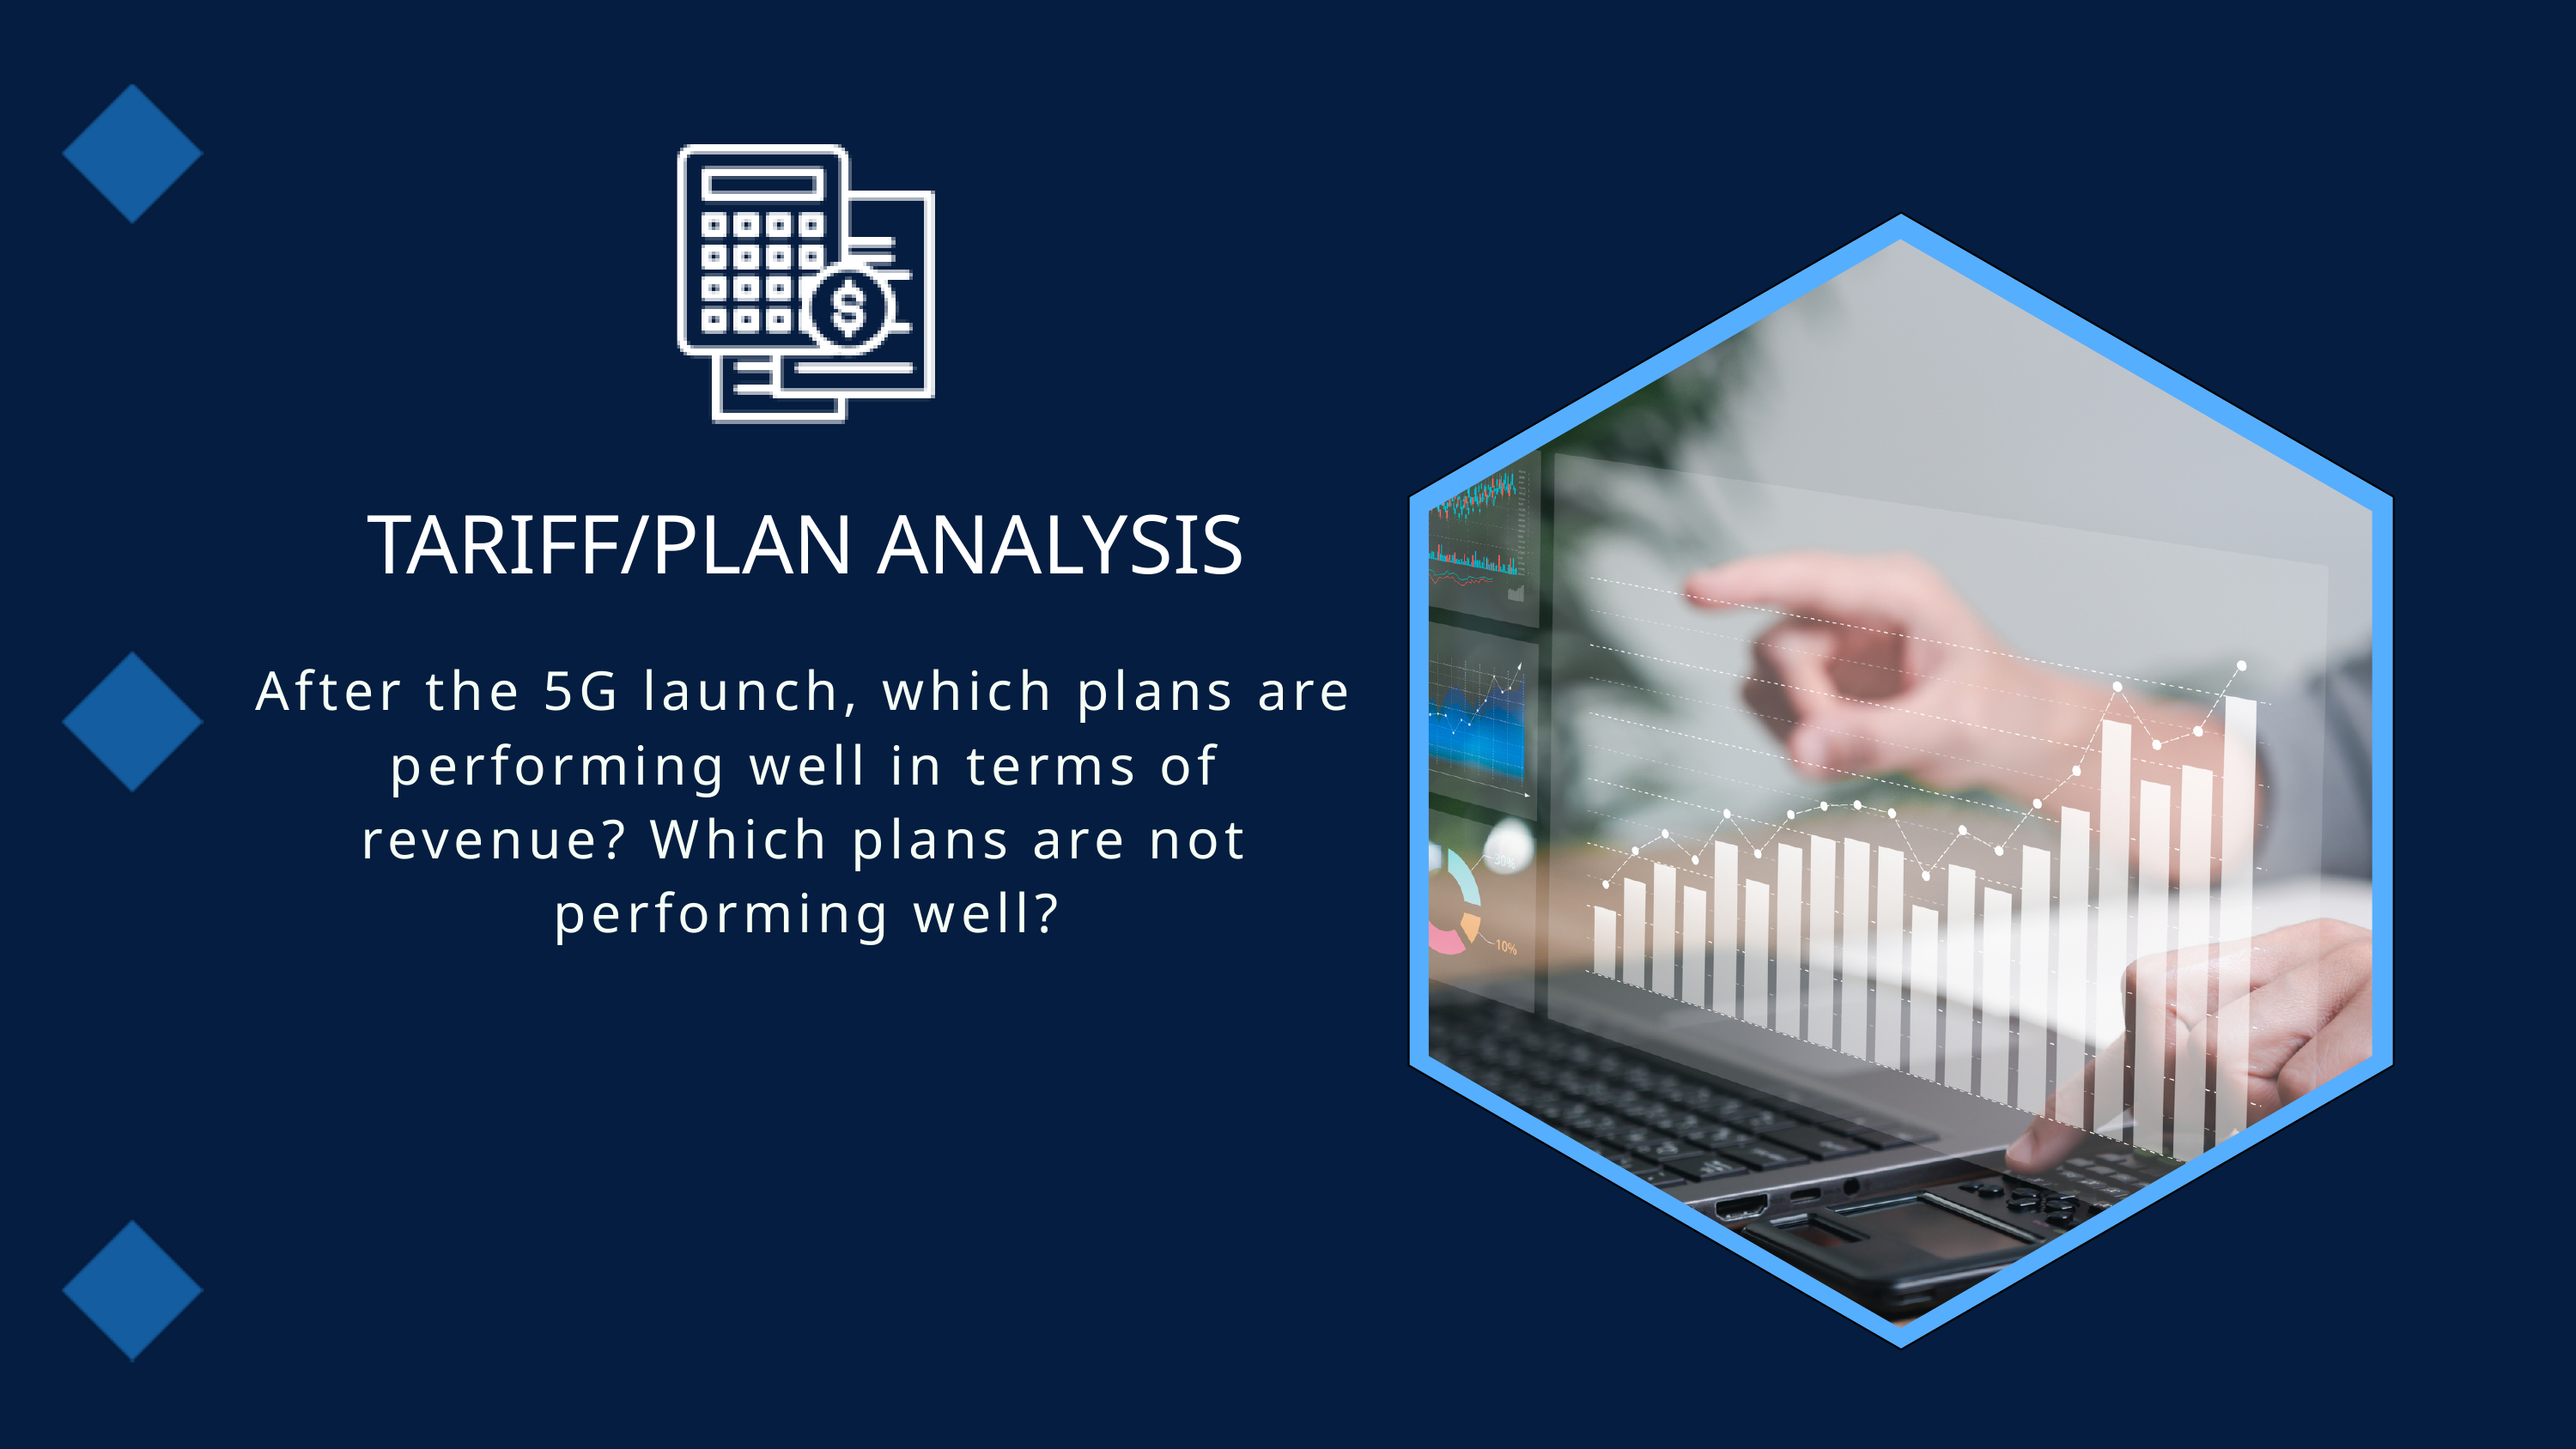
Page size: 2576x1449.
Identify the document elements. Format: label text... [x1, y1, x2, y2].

text_box [677, 144, 935, 424]
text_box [1408, 212, 2394, 1350]
text_box After the 5G launch, which plans are performing well in terms of revenue? Which plans are not performing well? [252, 647, 1360, 944]
text_box [0, 84, 204, 1363]
text_box TARIFF/PLAN ANALYSIS [239, 492, 1374, 591]
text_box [1428, 239, 2372, 1329]
